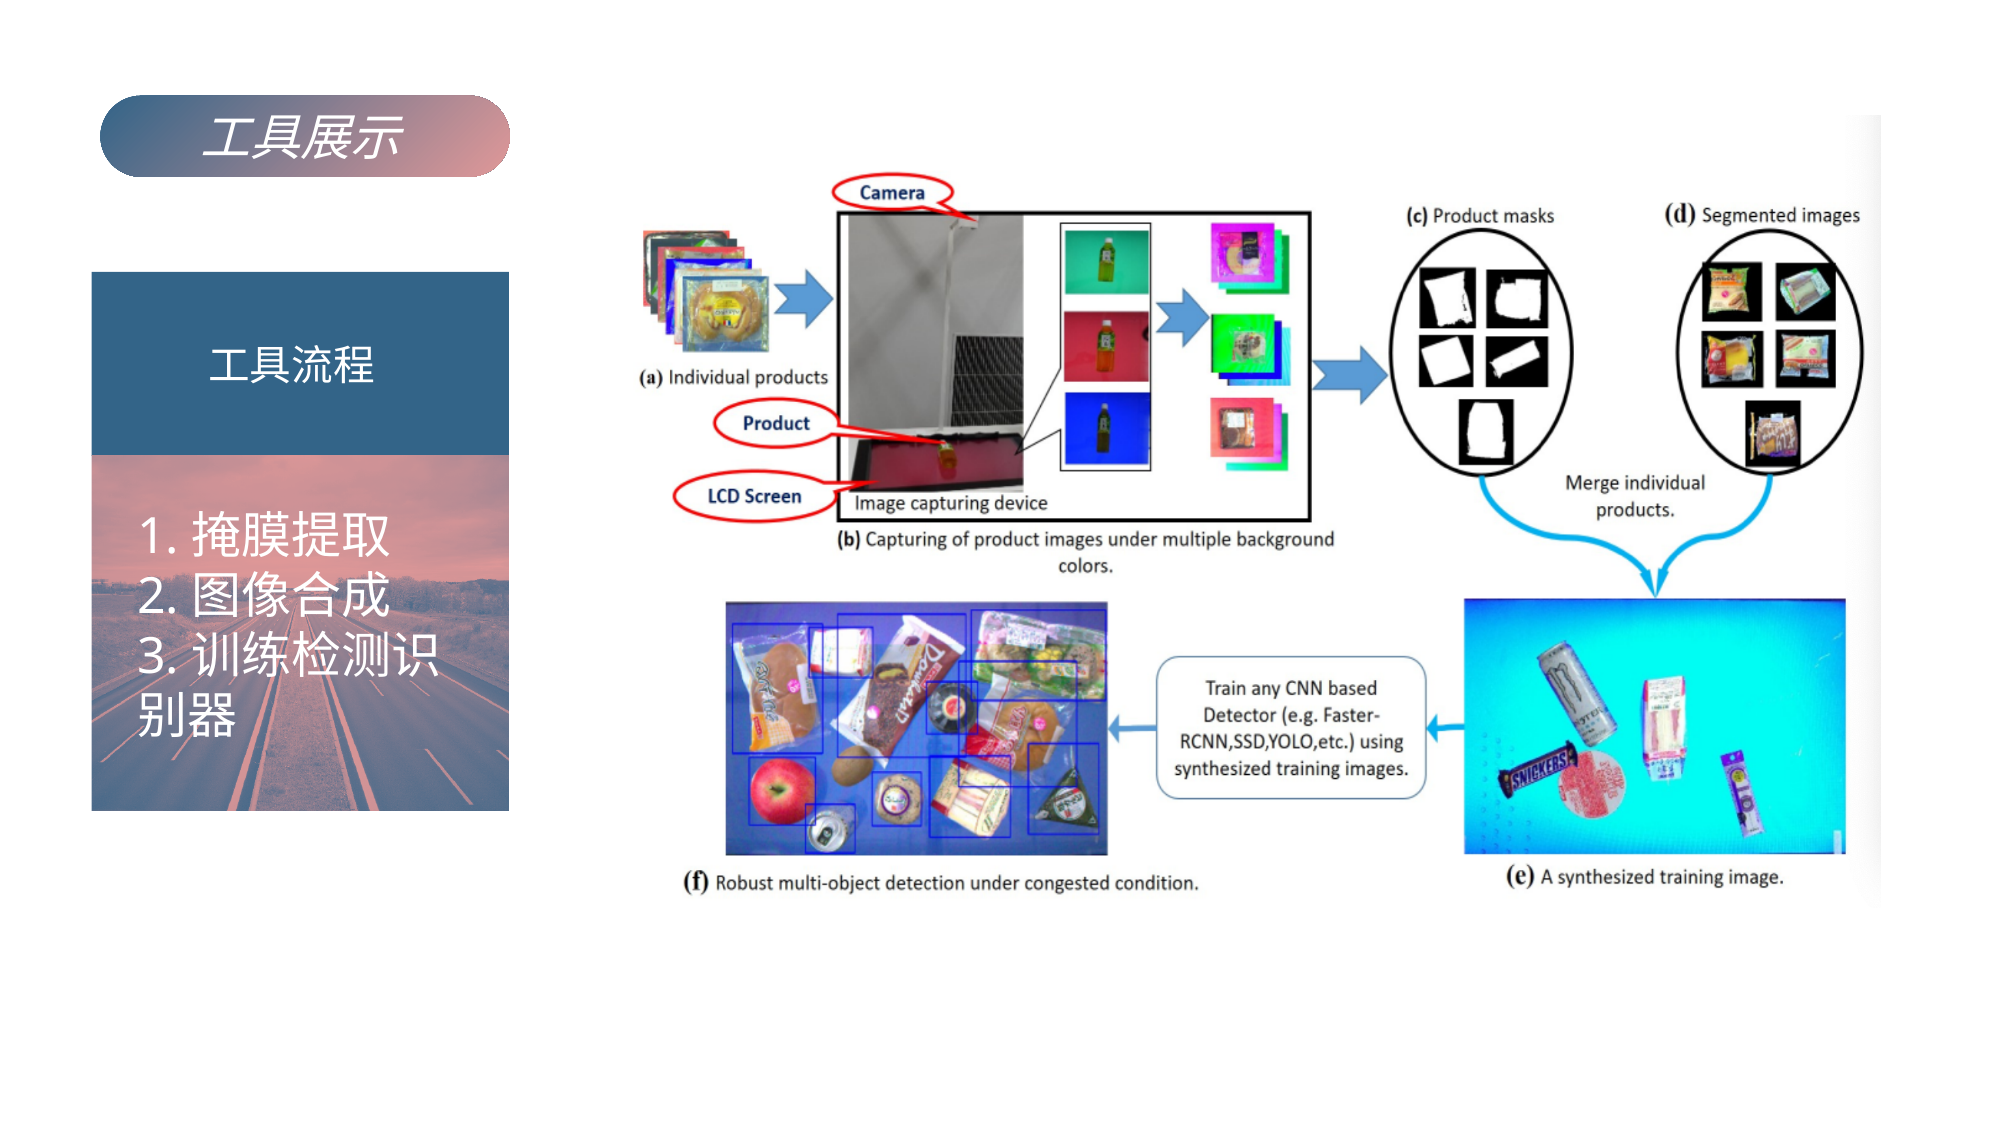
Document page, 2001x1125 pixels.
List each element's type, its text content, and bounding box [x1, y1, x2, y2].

text_box [91, 271, 510, 455]
text_box 工具展示 [131, 98, 469, 174]
text_box 1.掩膜提取 2.图像合成 3.训练检测识别器 [122, 496, 478, 751]
picture [586, 115, 1881, 908]
text_box 工具流程 [193, 331, 417, 396]
text_box [91, 455, 510, 812]
text_box [99, 94, 511, 178]
